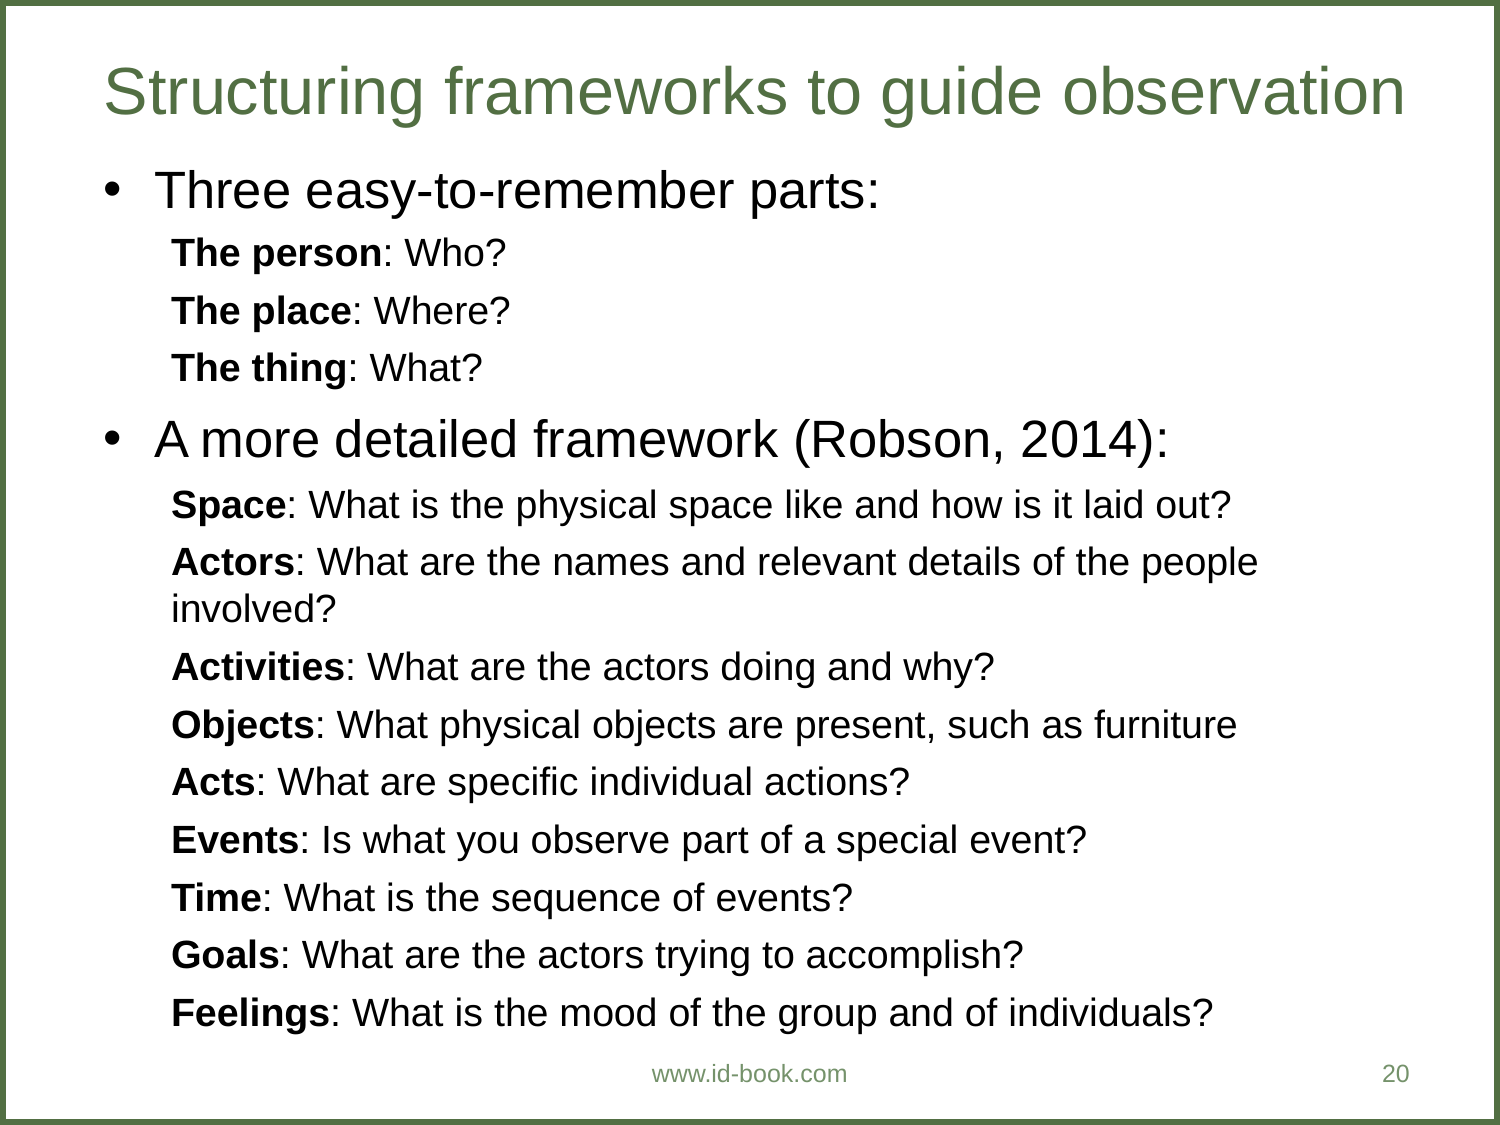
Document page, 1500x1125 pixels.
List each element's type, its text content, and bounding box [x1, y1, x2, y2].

slide_number 20 [1074, 1042, 1425, 1103]
footer www.id-book.com [512, 1042, 988, 1103]
title Structuring frameworks to guide observation [41, 30, 1471, 146]
list Three easy-to-remember parts: The person: Who? The place: Where? The thing: What? A more detailed framework (Robson, 2014): Space: What is the physical space like and how is it laid out? Actors: What are the names and relevant details of the people involved? Activities: What are the actors doing and why? Objects: What physical objects are present, such as furniture Acts: What are specific individual actions? Events: Is what you observe part of a special event? Time: What is the sequence of events? Goals: What are the actors trying to accomplish? Feelings: What is the mood of the group and of individuals? [88, 149, 1426, 1050]
